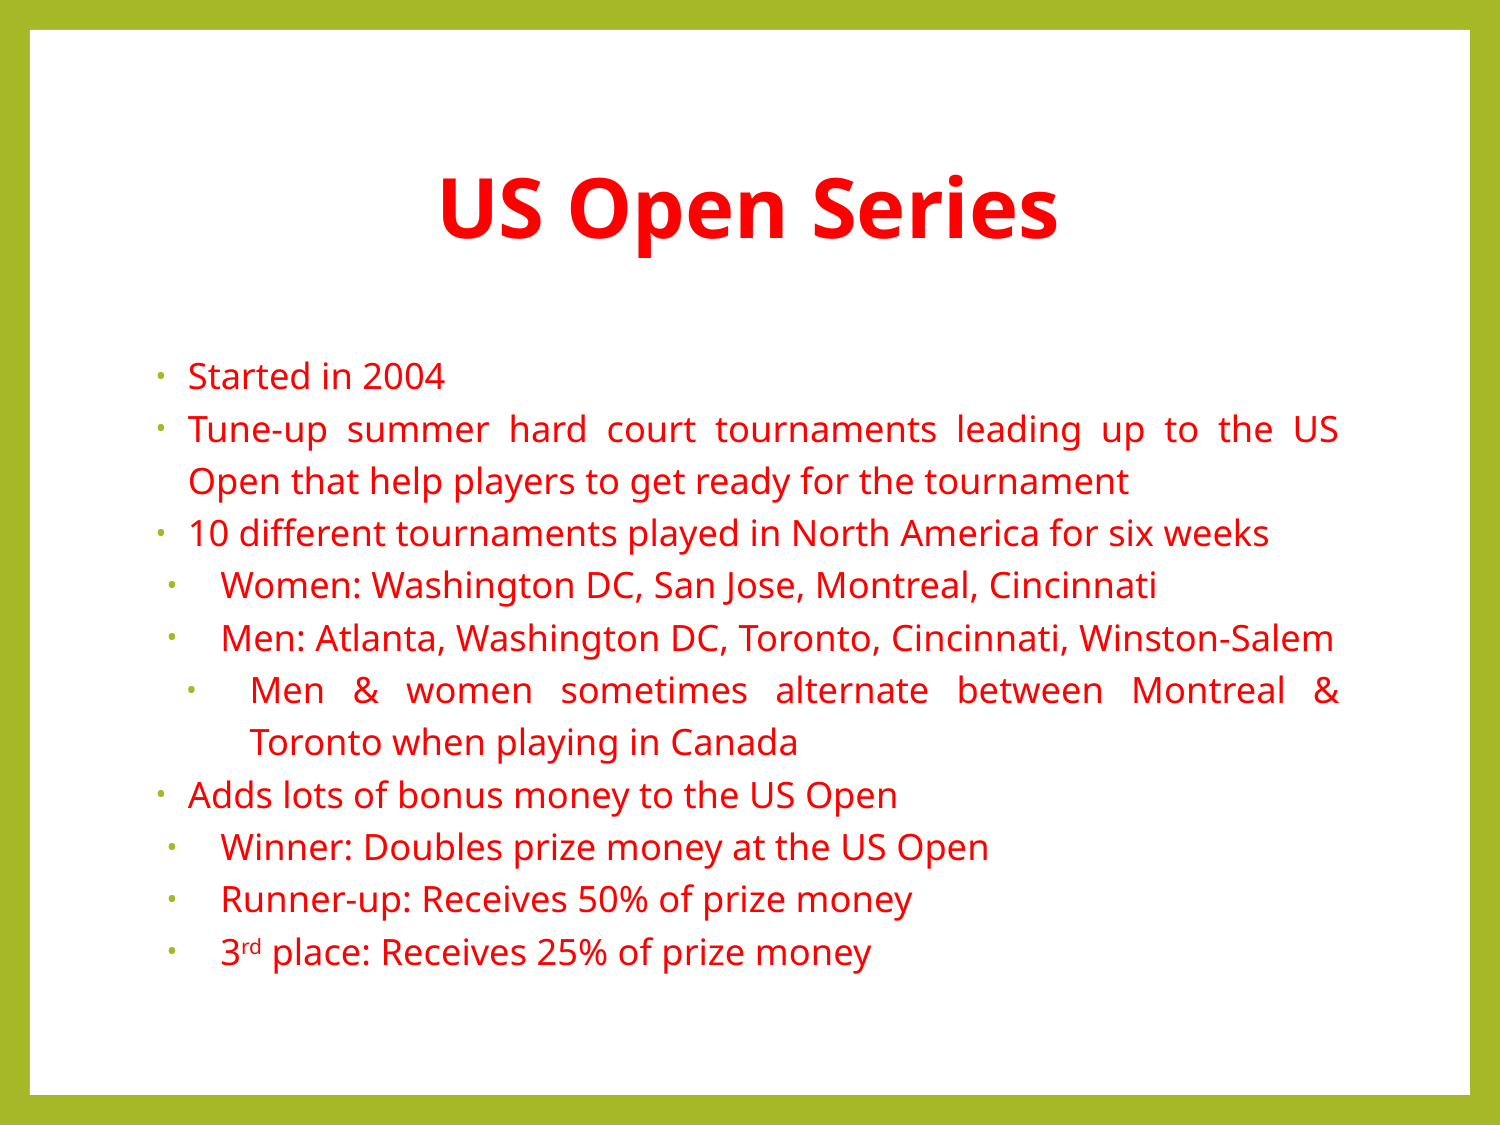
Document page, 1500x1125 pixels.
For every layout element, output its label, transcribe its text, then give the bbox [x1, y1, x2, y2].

list Started in 2004 Tune-up summer hard court tournaments leading up to the US Open that help players to get ready for the tournament 10 different tournaments played in North America for six weeks Women: Washington DC, San Jose, Montreal, Cincinnati Men: Atlanta, Washington DC, Toronto, Cincinnati, Winston-Salem Men & women sometimes alternate between Montreal & Toronto when playing in Canada Adds lots of bonus money to the US Open Winner: Doubles prize money at the US Open Runner-up: Receives 50% of prize money 3rd place: Receives 25% of prize money [140, 337, 1356, 1000]
title US Open Series [140, 99, 1356, 323]
